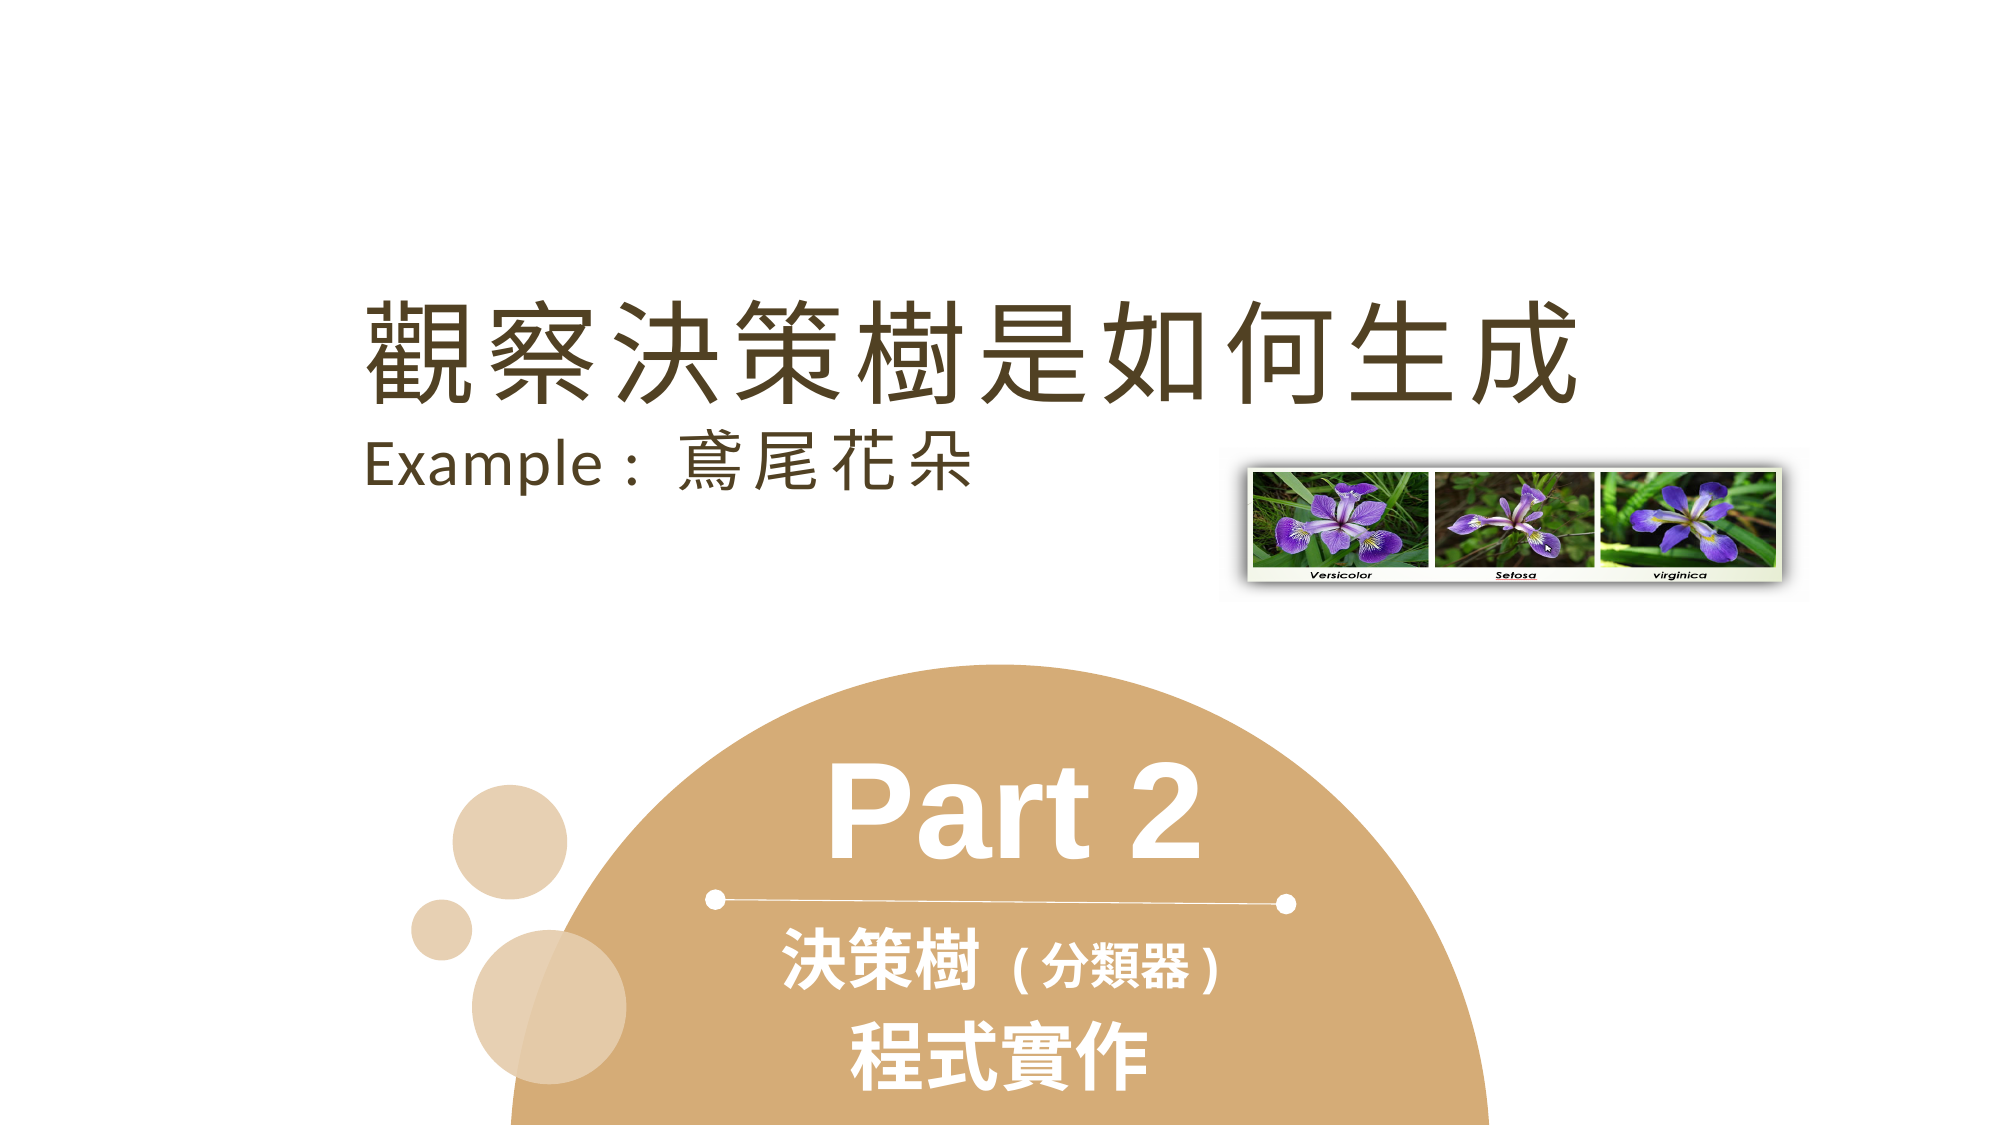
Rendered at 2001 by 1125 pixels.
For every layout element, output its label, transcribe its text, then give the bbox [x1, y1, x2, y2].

list Part 2 [727, 732, 1302, 898]
picture [1219, 447, 1810, 602]
list 決策樹 (分類器) 程式實作 [545, 919, 1455, 1110]
text_box 觀察決策樹是如何生成 Example : 鳶尾花朵 [348, 275, 1848, 506]
